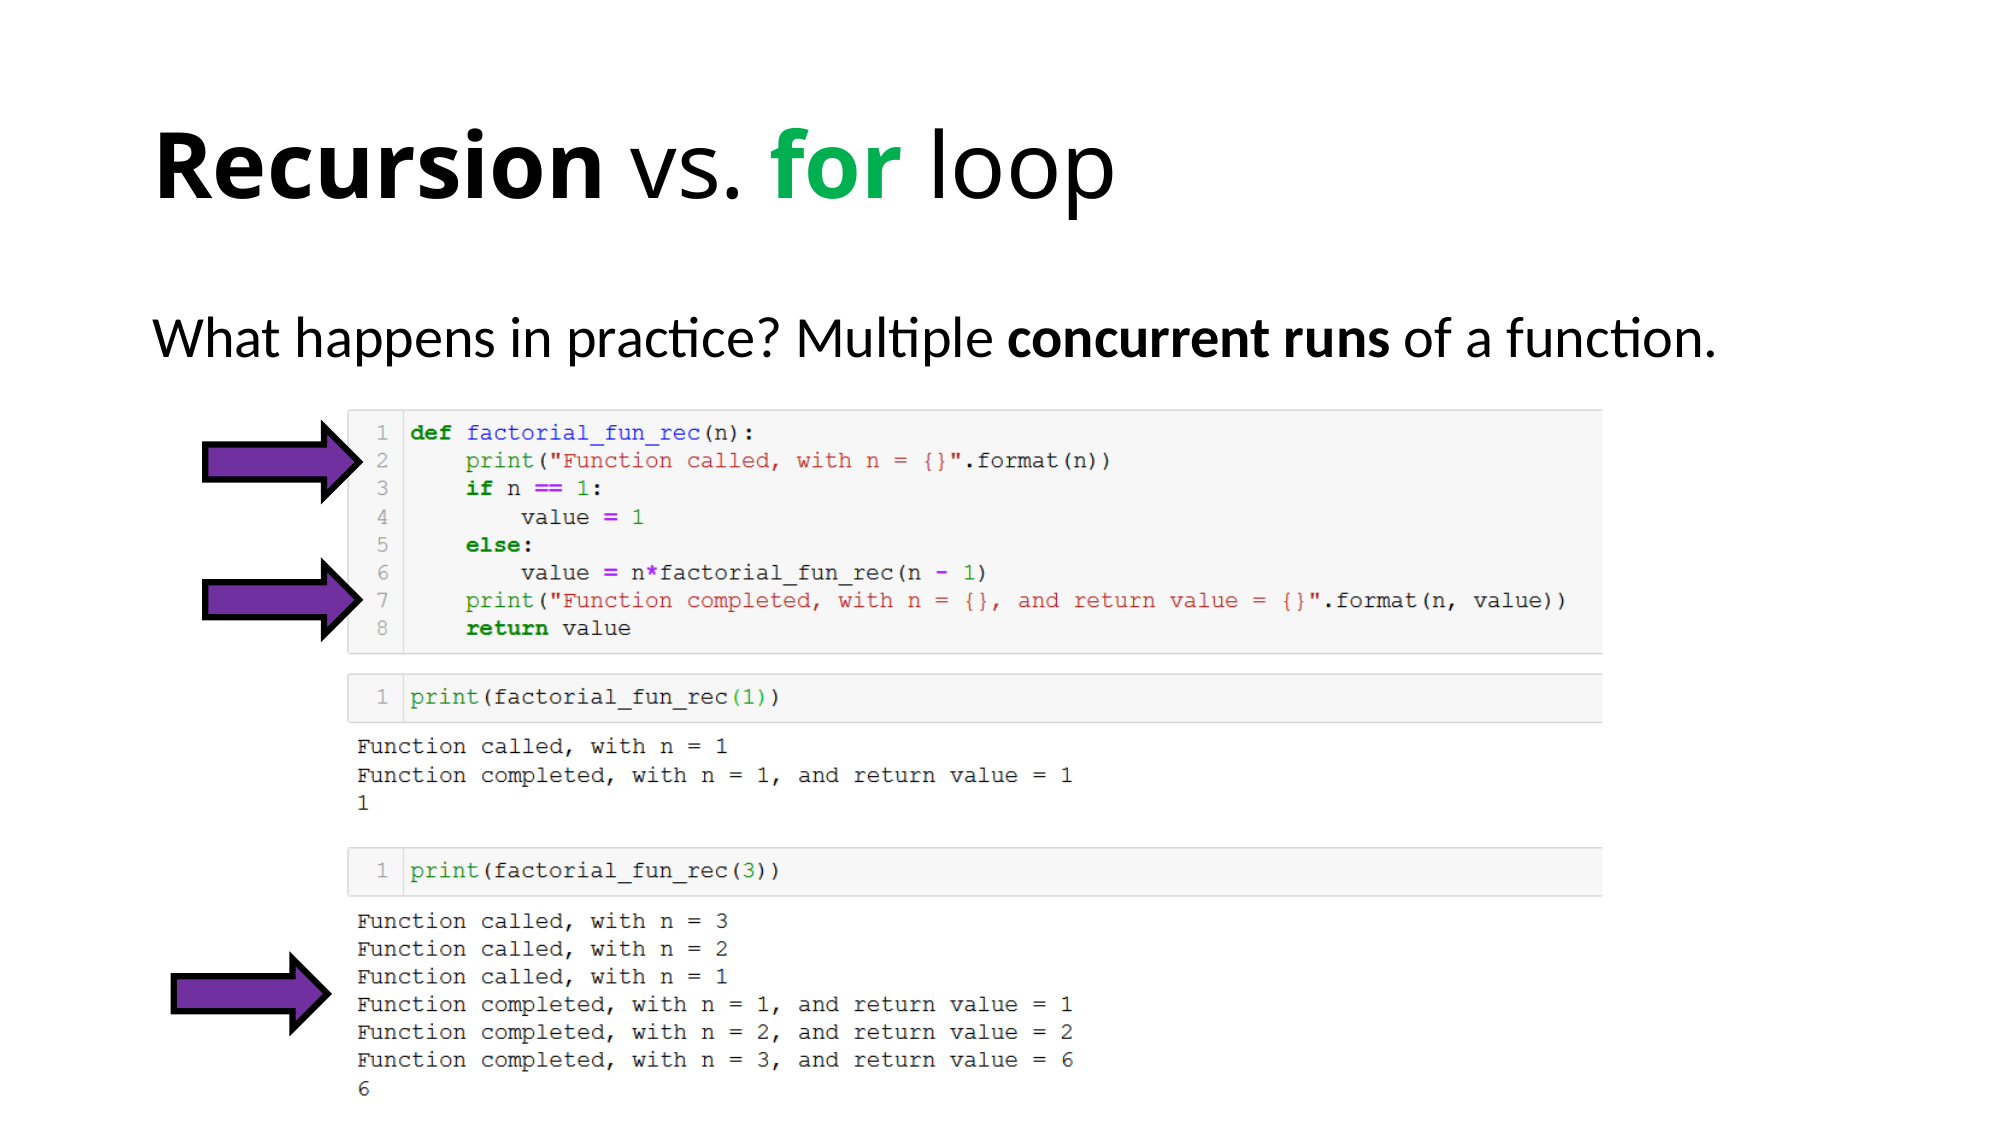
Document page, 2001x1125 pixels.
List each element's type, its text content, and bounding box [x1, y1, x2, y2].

title Recursion vs. for loop [137, 59, 1863, 278]
picture [344, 405, 1603, 1115]
text_box [172, 956, 330, 1032]
text_box [204, 562, 344, 638]
text_box [204, 424, 344, 500]
list What happens in practice? Multiple concurrent runs of a function. [137, 299, 1863, 1014]
